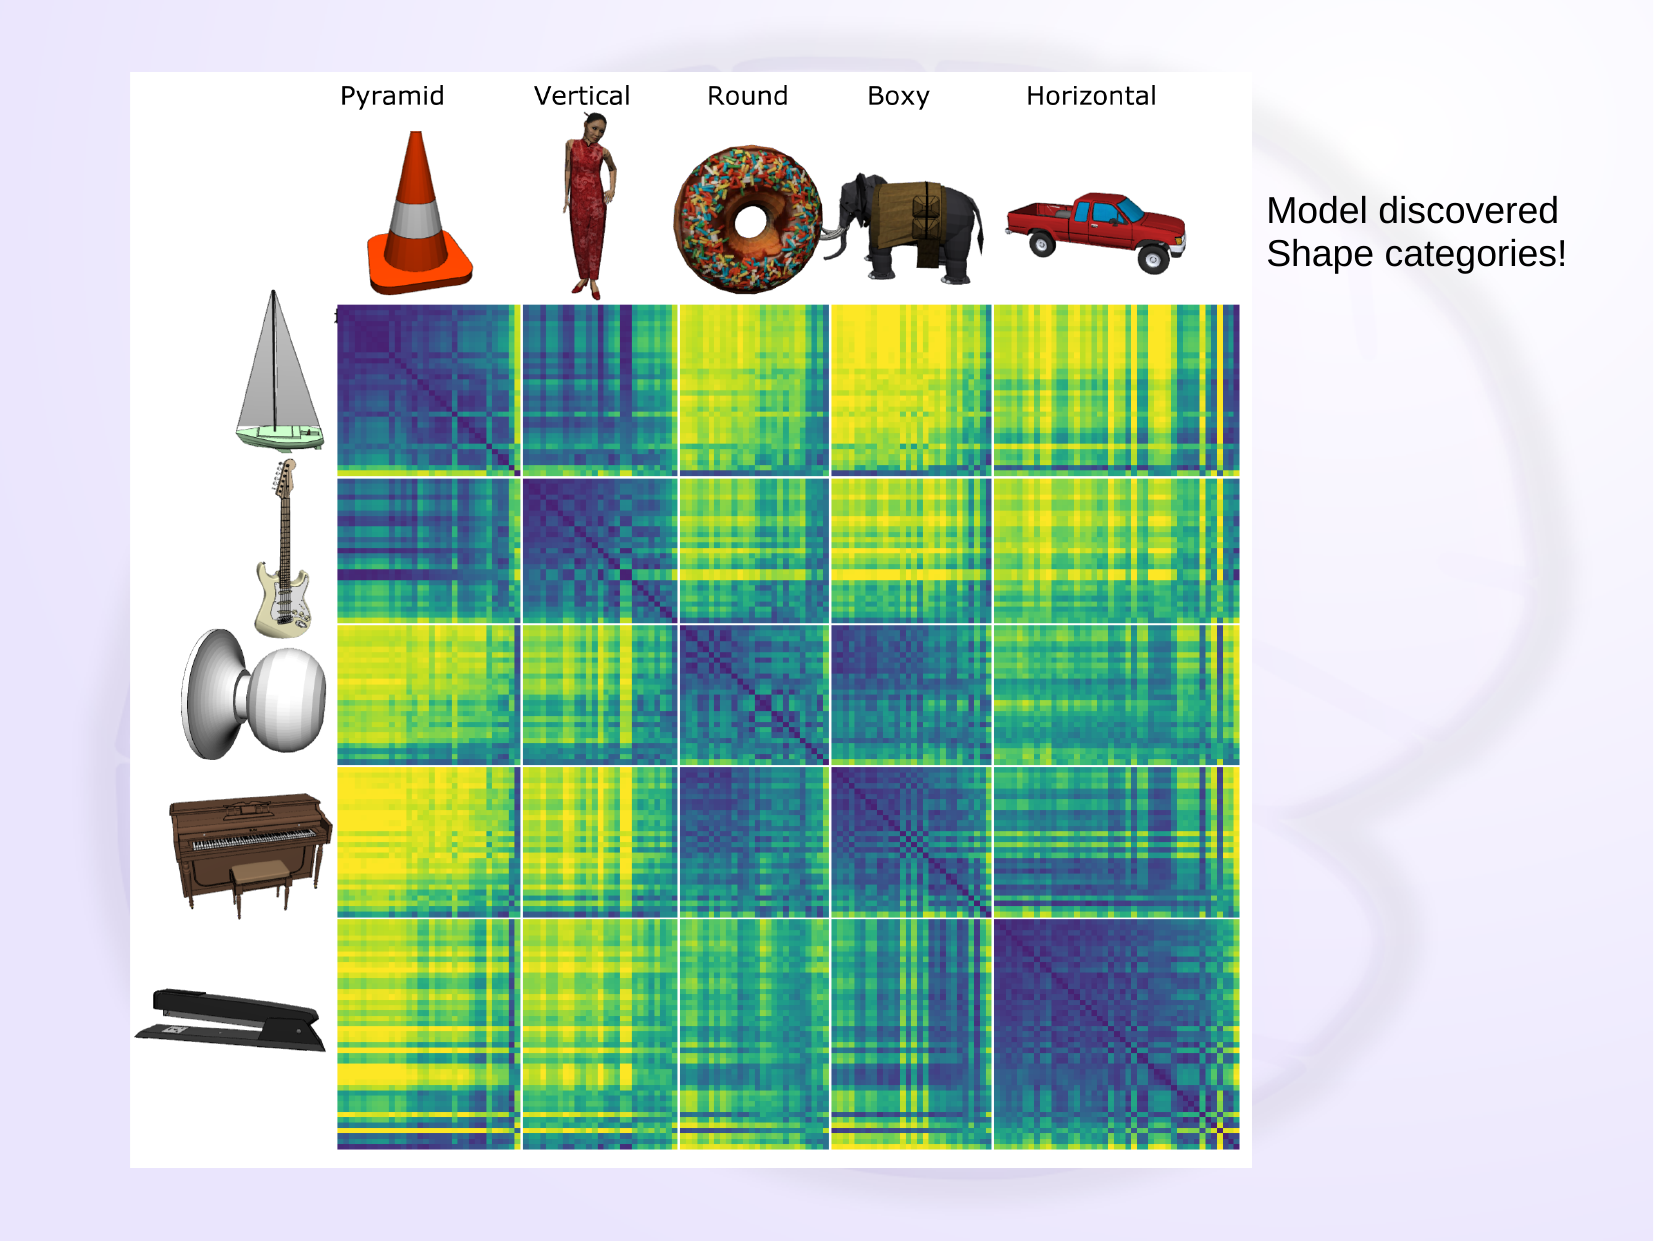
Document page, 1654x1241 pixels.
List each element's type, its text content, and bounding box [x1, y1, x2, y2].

picture [0, 0, 1654, 1241]
text_box Model discovered Shape categories! [1256, 182, 1602, 283]
